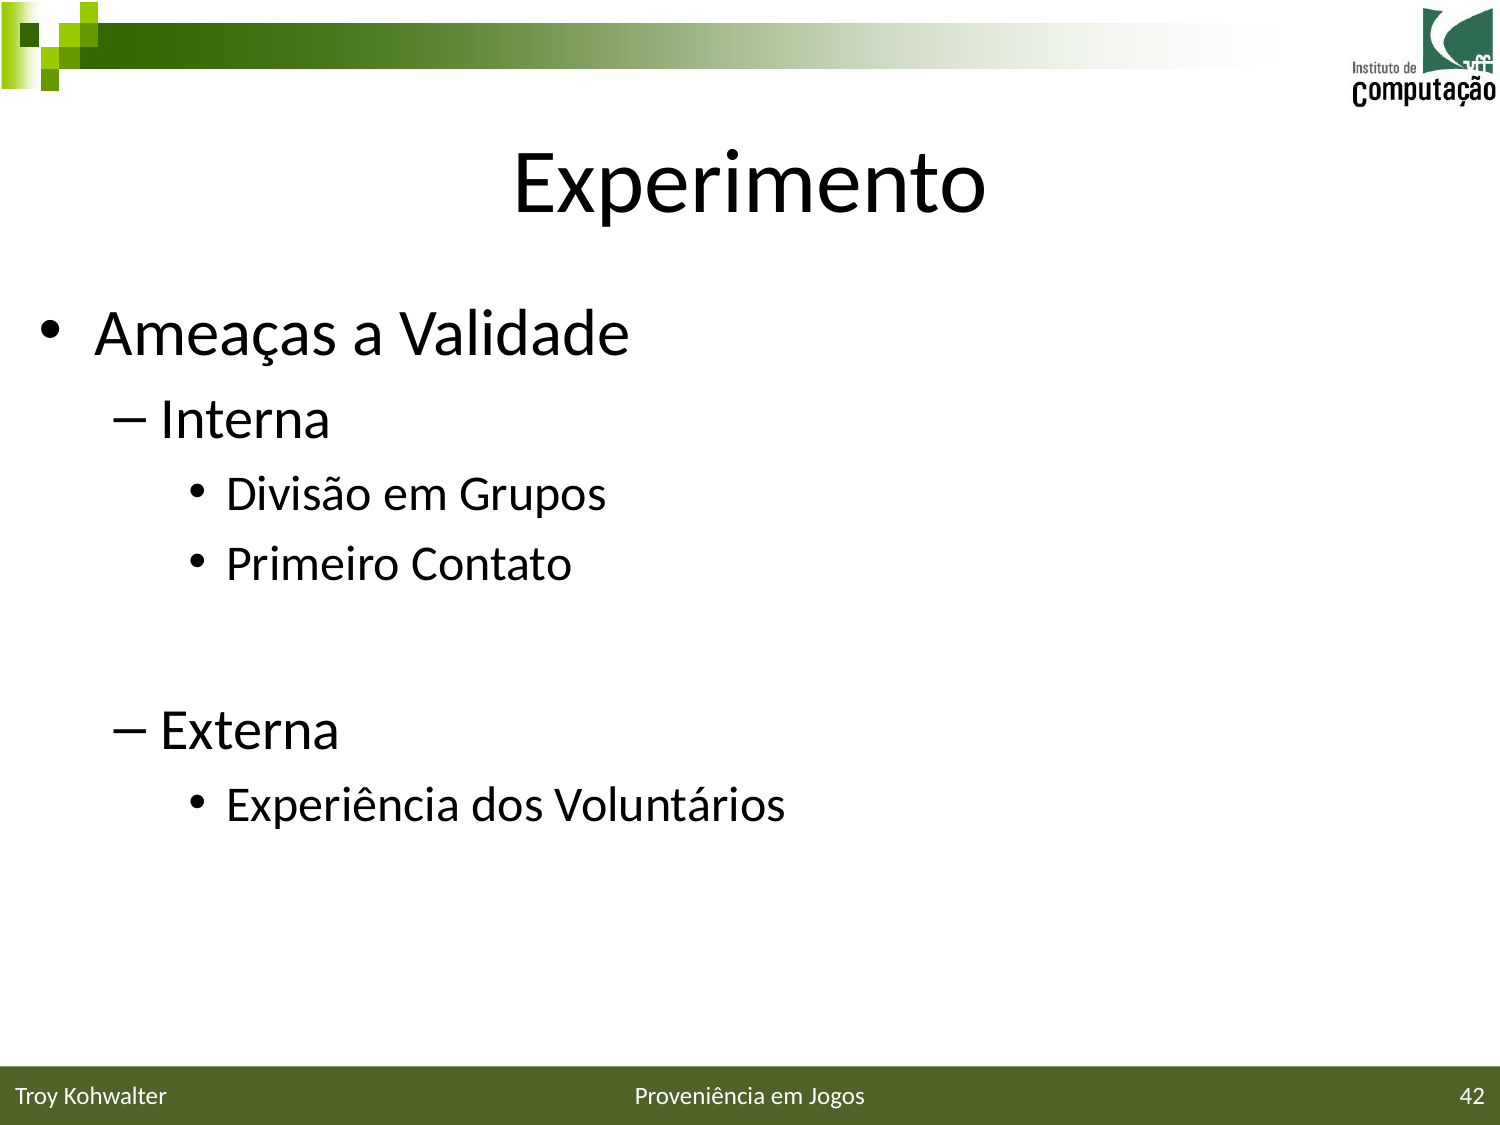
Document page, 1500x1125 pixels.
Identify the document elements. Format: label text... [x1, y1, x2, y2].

slide_number 42 [1149, 1065, 1500, 1125]
title Experimento [75, 82, 1425, 270]
slide_number Troy Kohwalter [0, 1065, 350, 1125]
footer Proveniência em Jogos [512, 1065, 988, 1125]
list Ameaças a Validade Interna Divisão em Grupos Primeiro Contato Externa Experiência dos Voluntários [23, 281, 1477, 1055]
